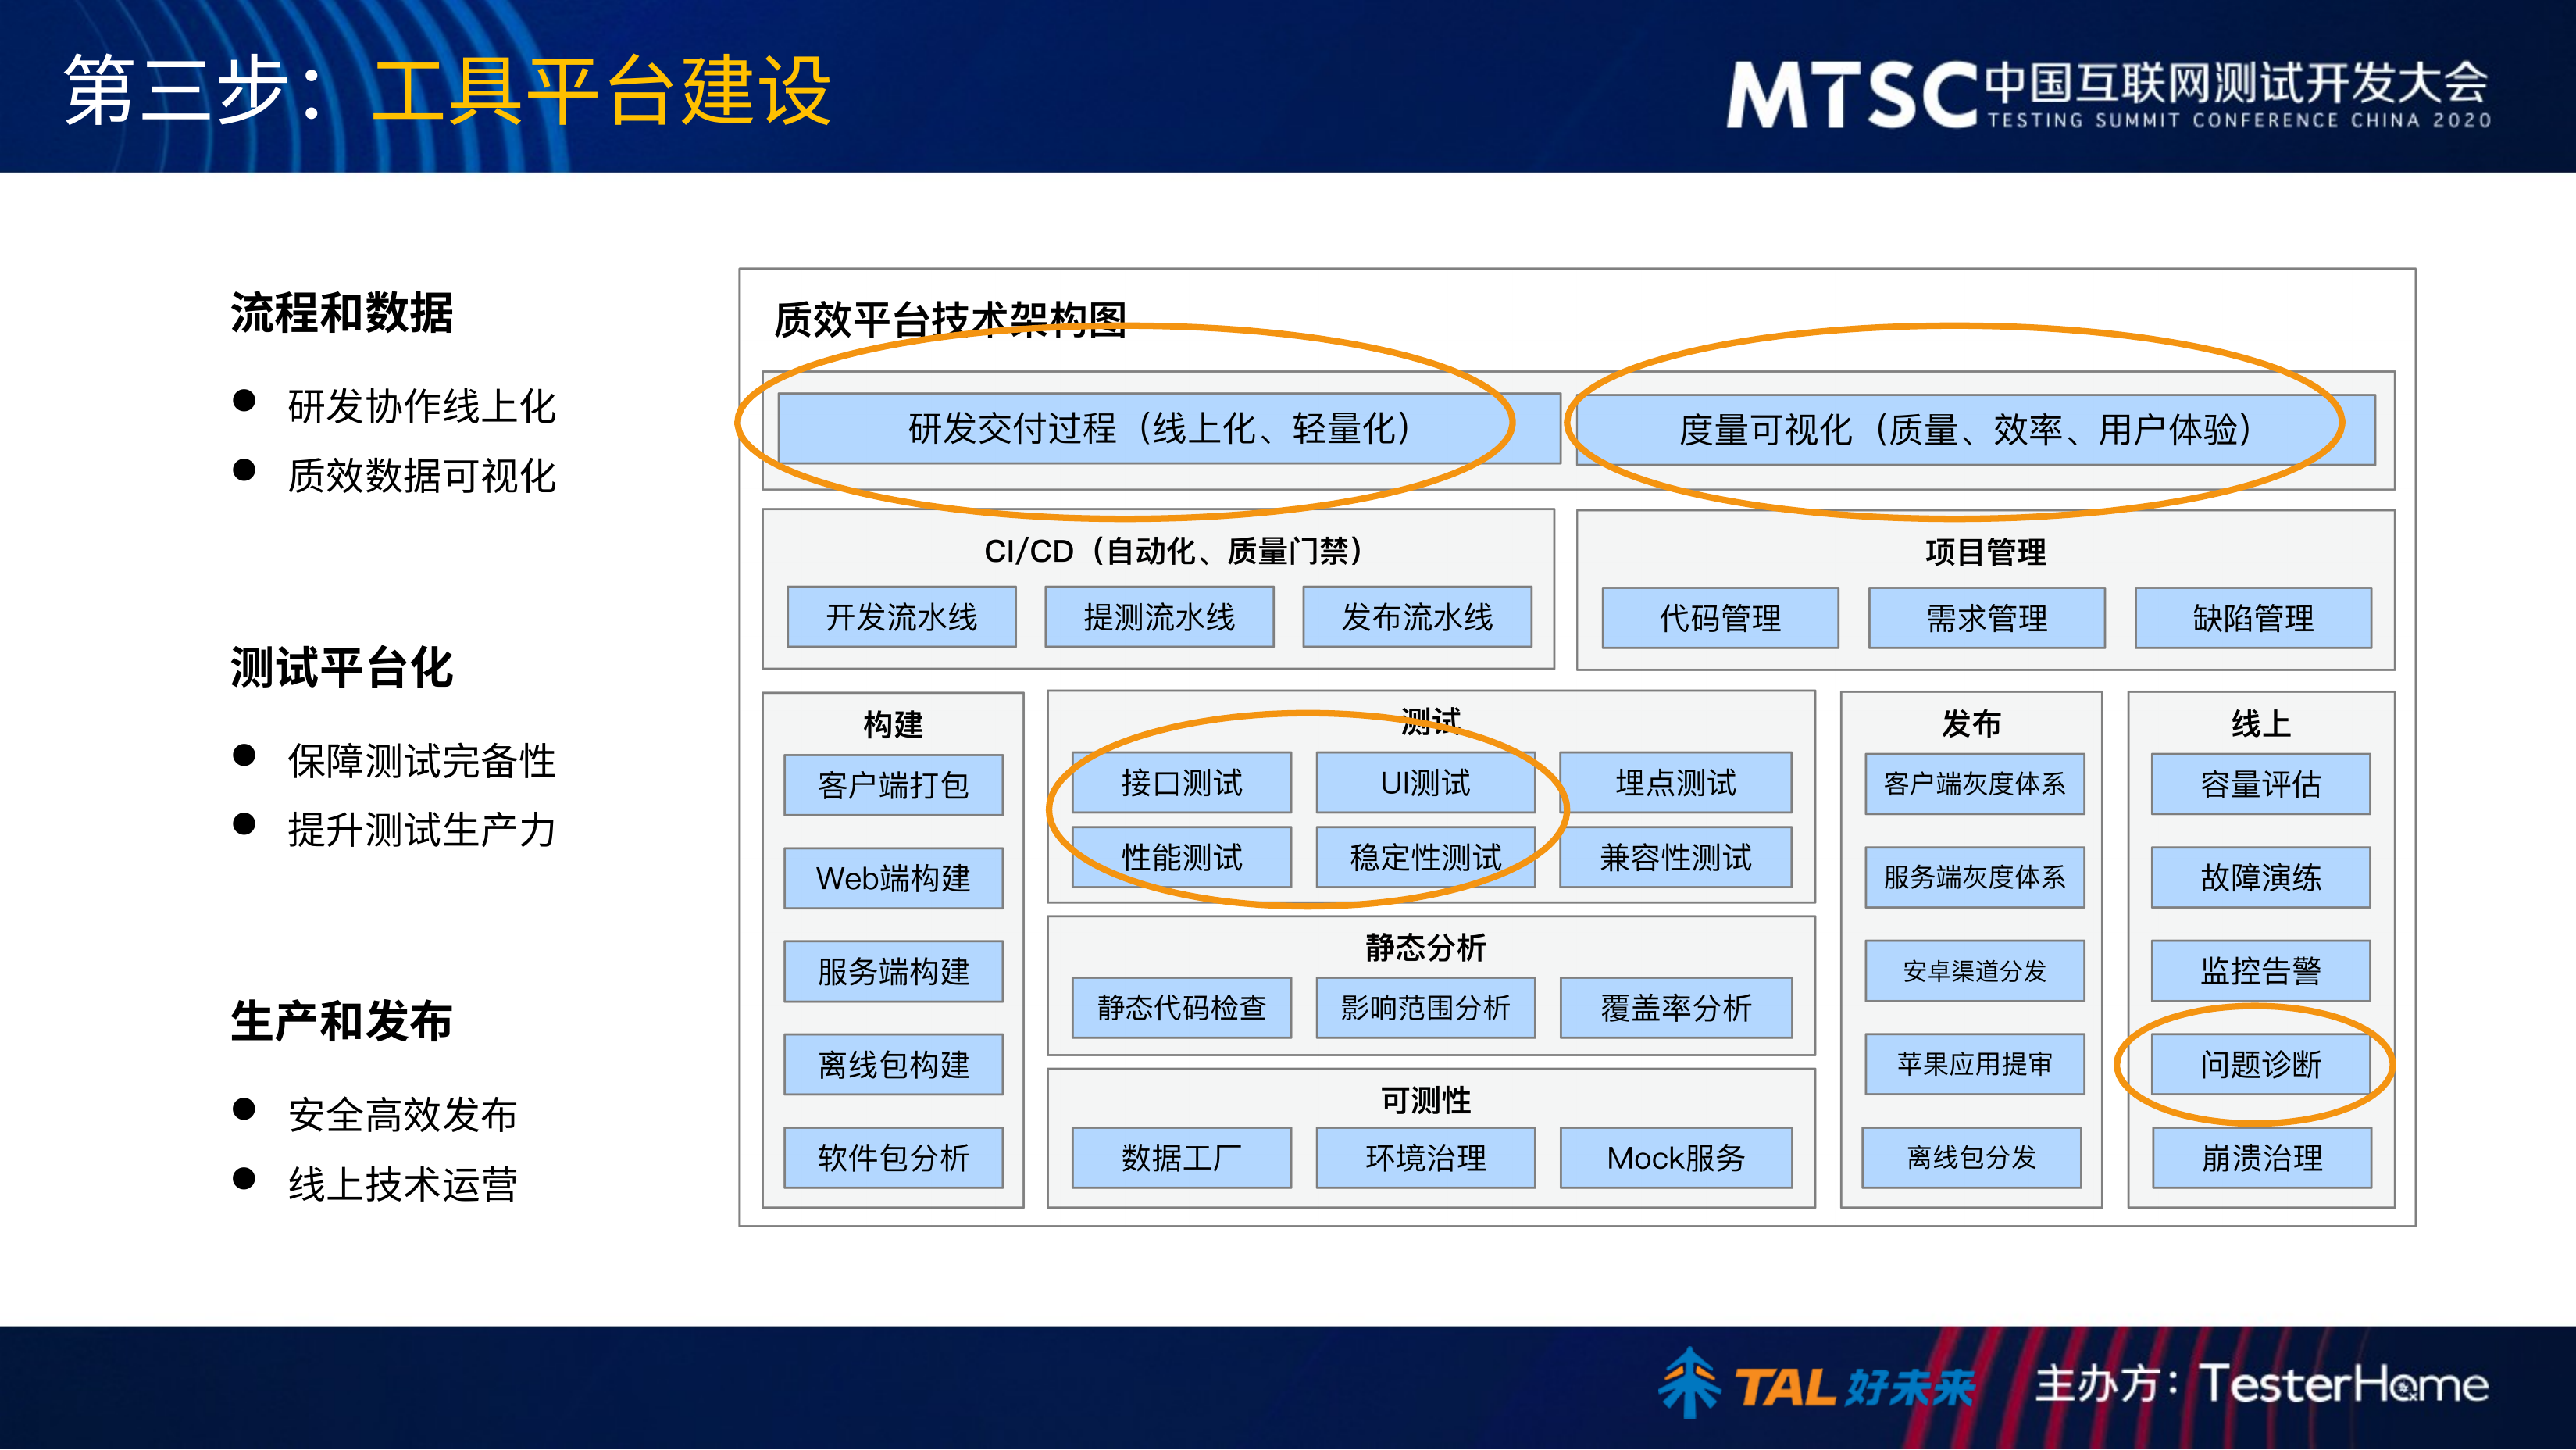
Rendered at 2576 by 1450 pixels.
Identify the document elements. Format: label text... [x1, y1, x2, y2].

text_box 测试平台化 保障测试完备性 提升测试生产力 [228, 637, 560, 852]
text_box 生产和发布 安全高效发布 线上技术运营 [228, 991, 522, 1206]
picture [0, 0, 2576, 1449]
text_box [733, 266, 2417, 1228]
text_box 流程和数据 研发协作线上化 质效数据可视化 [228, 282, 560, 498]
title 第三步：工具平台建设 [59, 40, 836, 284]
